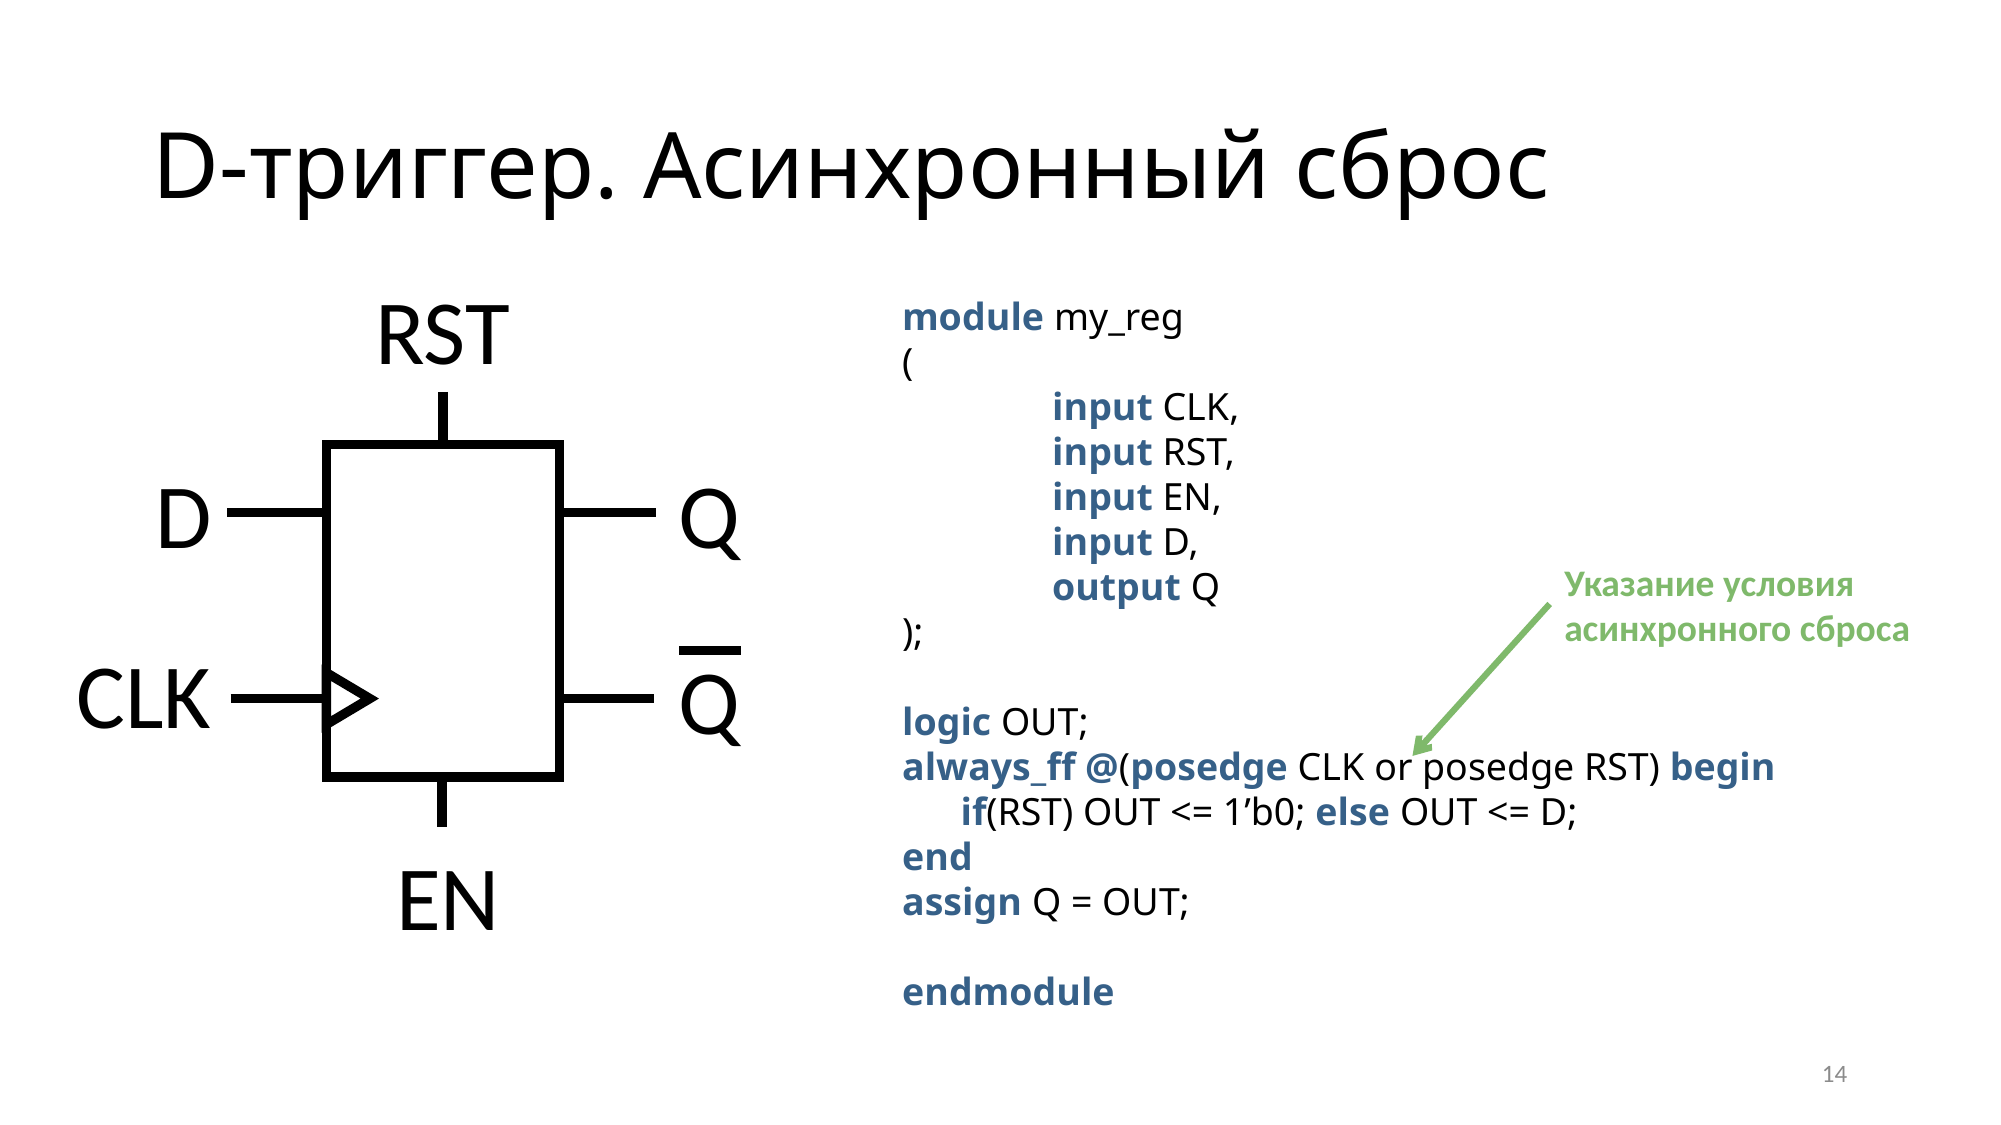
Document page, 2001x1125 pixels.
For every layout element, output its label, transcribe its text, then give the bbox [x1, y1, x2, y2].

text_box CLK [61, 629, 227, 755]
text_box Q [664, 635, 756, 761]
text_box [325, 670, 372, 727]
text_box module my_reg ( input CLK, input RST, input EN, input D, output Q ); logic OUT; always_ff @(posedge CLK or posedge RST) begin if(RST) OUT <= 1’b0; else OUT <= D; end assign Q = OUT; endmodule [887, 285, 1888, 1020]
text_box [1412, 604, 1550, 756]
text_box [325, 443, 560, 778]
text_box Q [664, 449, 756, 575]
text_box D [140, 449, 227, 575]
text_box Указание условия асинхронного сброса [1549, 551, 1941, 657]
text_box EN [381, 831, 516, 957]
title D-триггер. Асинхронный сброс [137, 59, 1863, 278]
text_box RST [360, 265, 526, 391]
slide_number 14 [1412, 1042, 1863, 1103]
